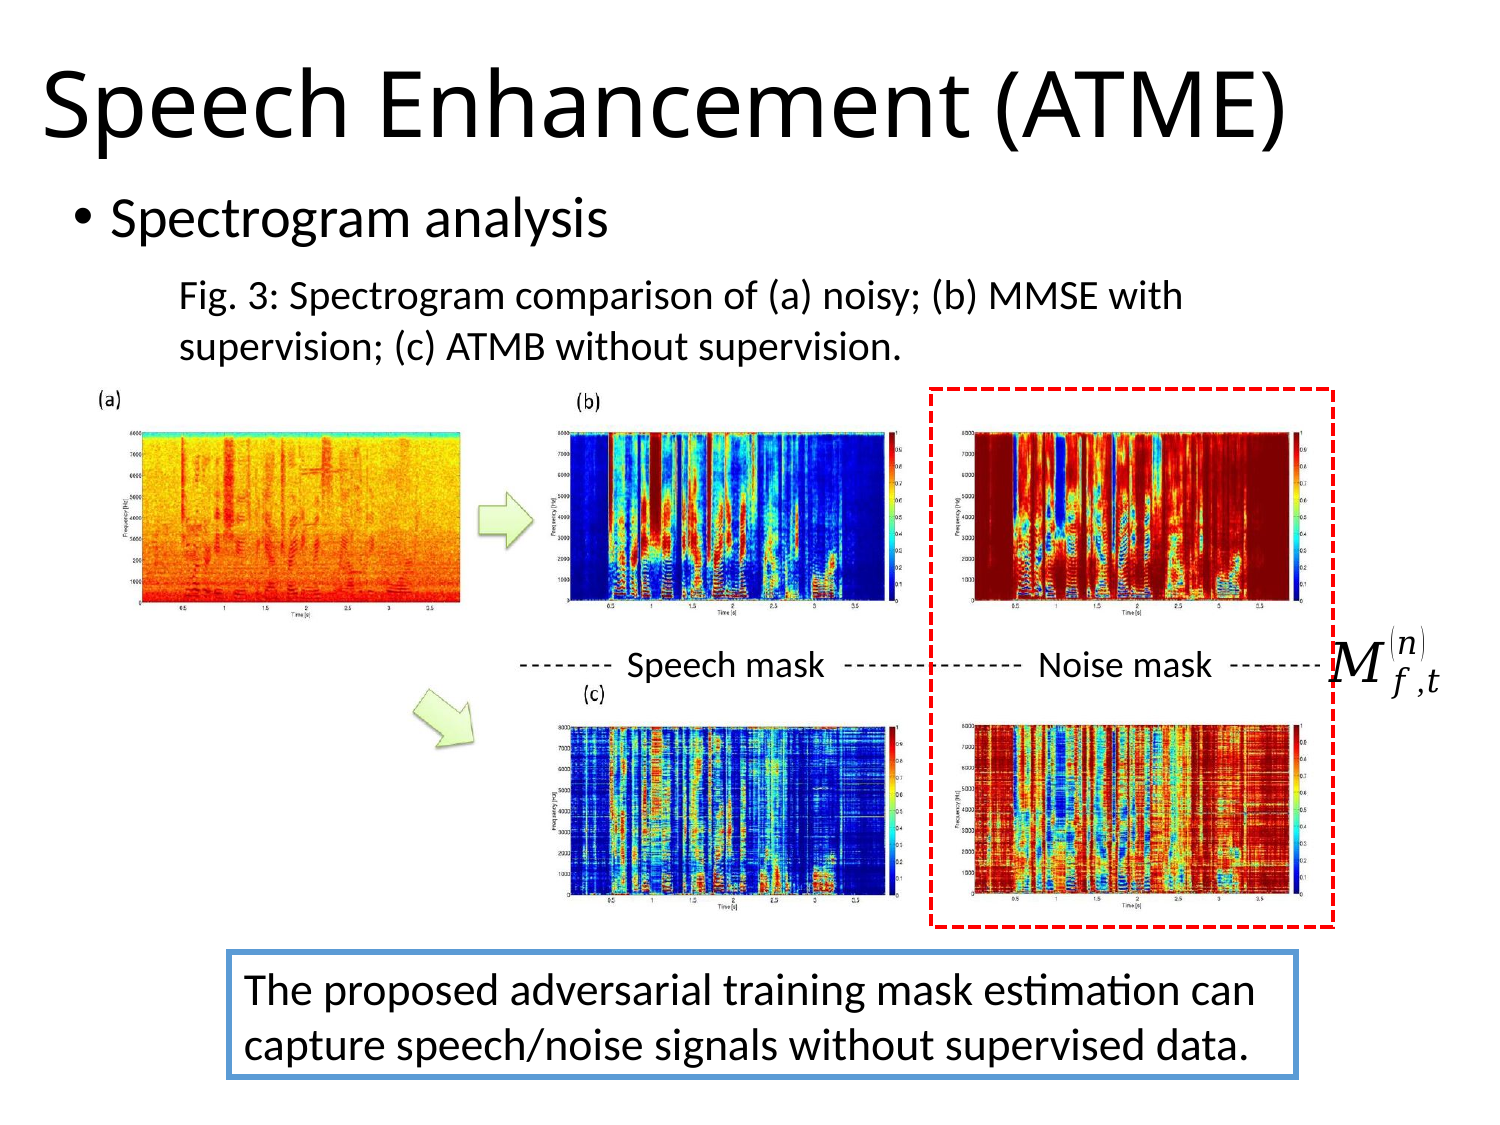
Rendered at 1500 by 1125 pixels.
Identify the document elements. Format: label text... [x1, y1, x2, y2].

text_box The proposed adversarial training mask estimation can capture speech/noise signals without supervised data. [228, 951, 1297, 1078]
title Speech Enhancement (ATME) [26, 26, 1320, 190]
text_box [930, 388, 1334, 928]
text_box Spectrogram analysis [57, 179, 1352, 716]
picture [92, 376, 1320, 917]
